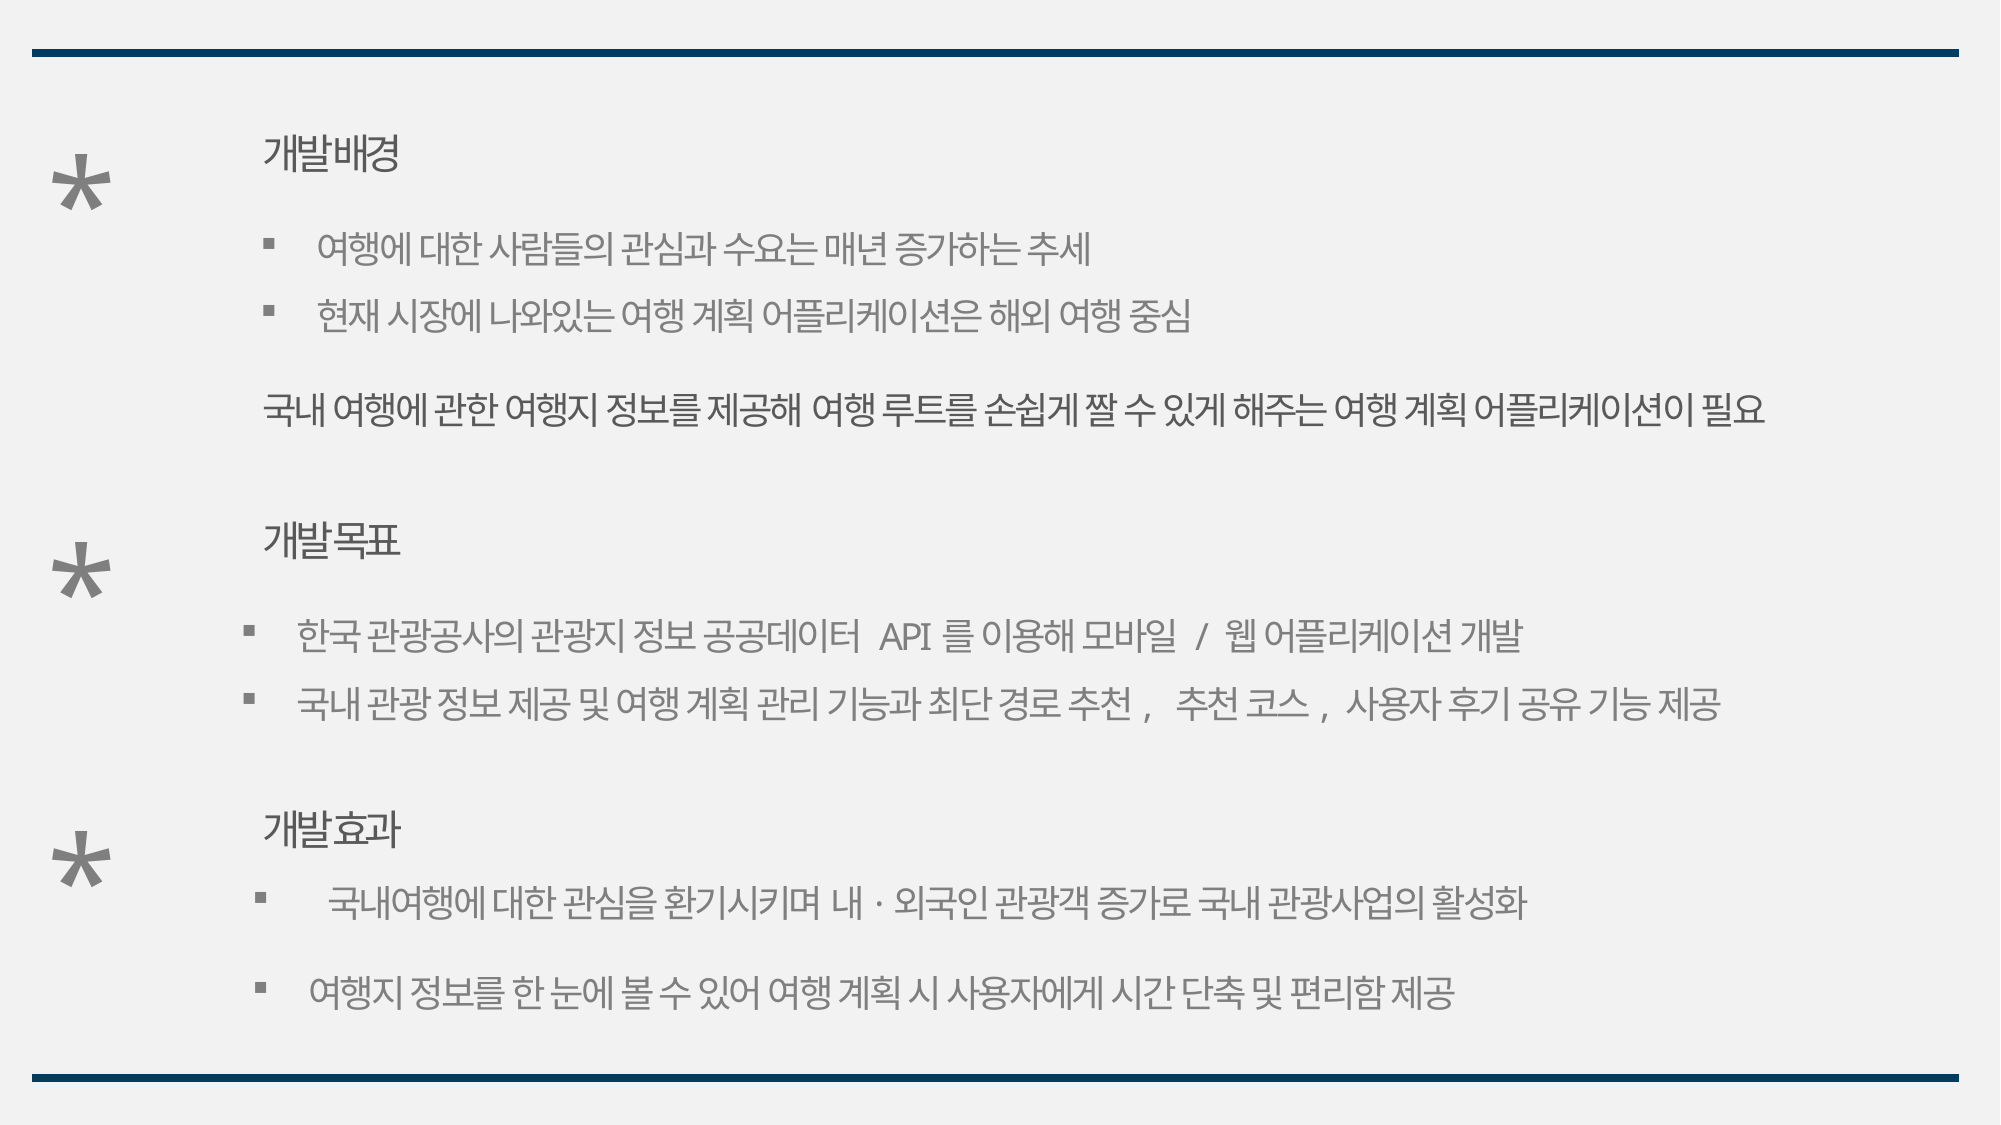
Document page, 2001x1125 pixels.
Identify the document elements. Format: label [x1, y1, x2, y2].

text_box [32, 504, 1717, 730]
text_box [32, 793, 1534, 1014]
text_box [32, 117, 1914, 441]
